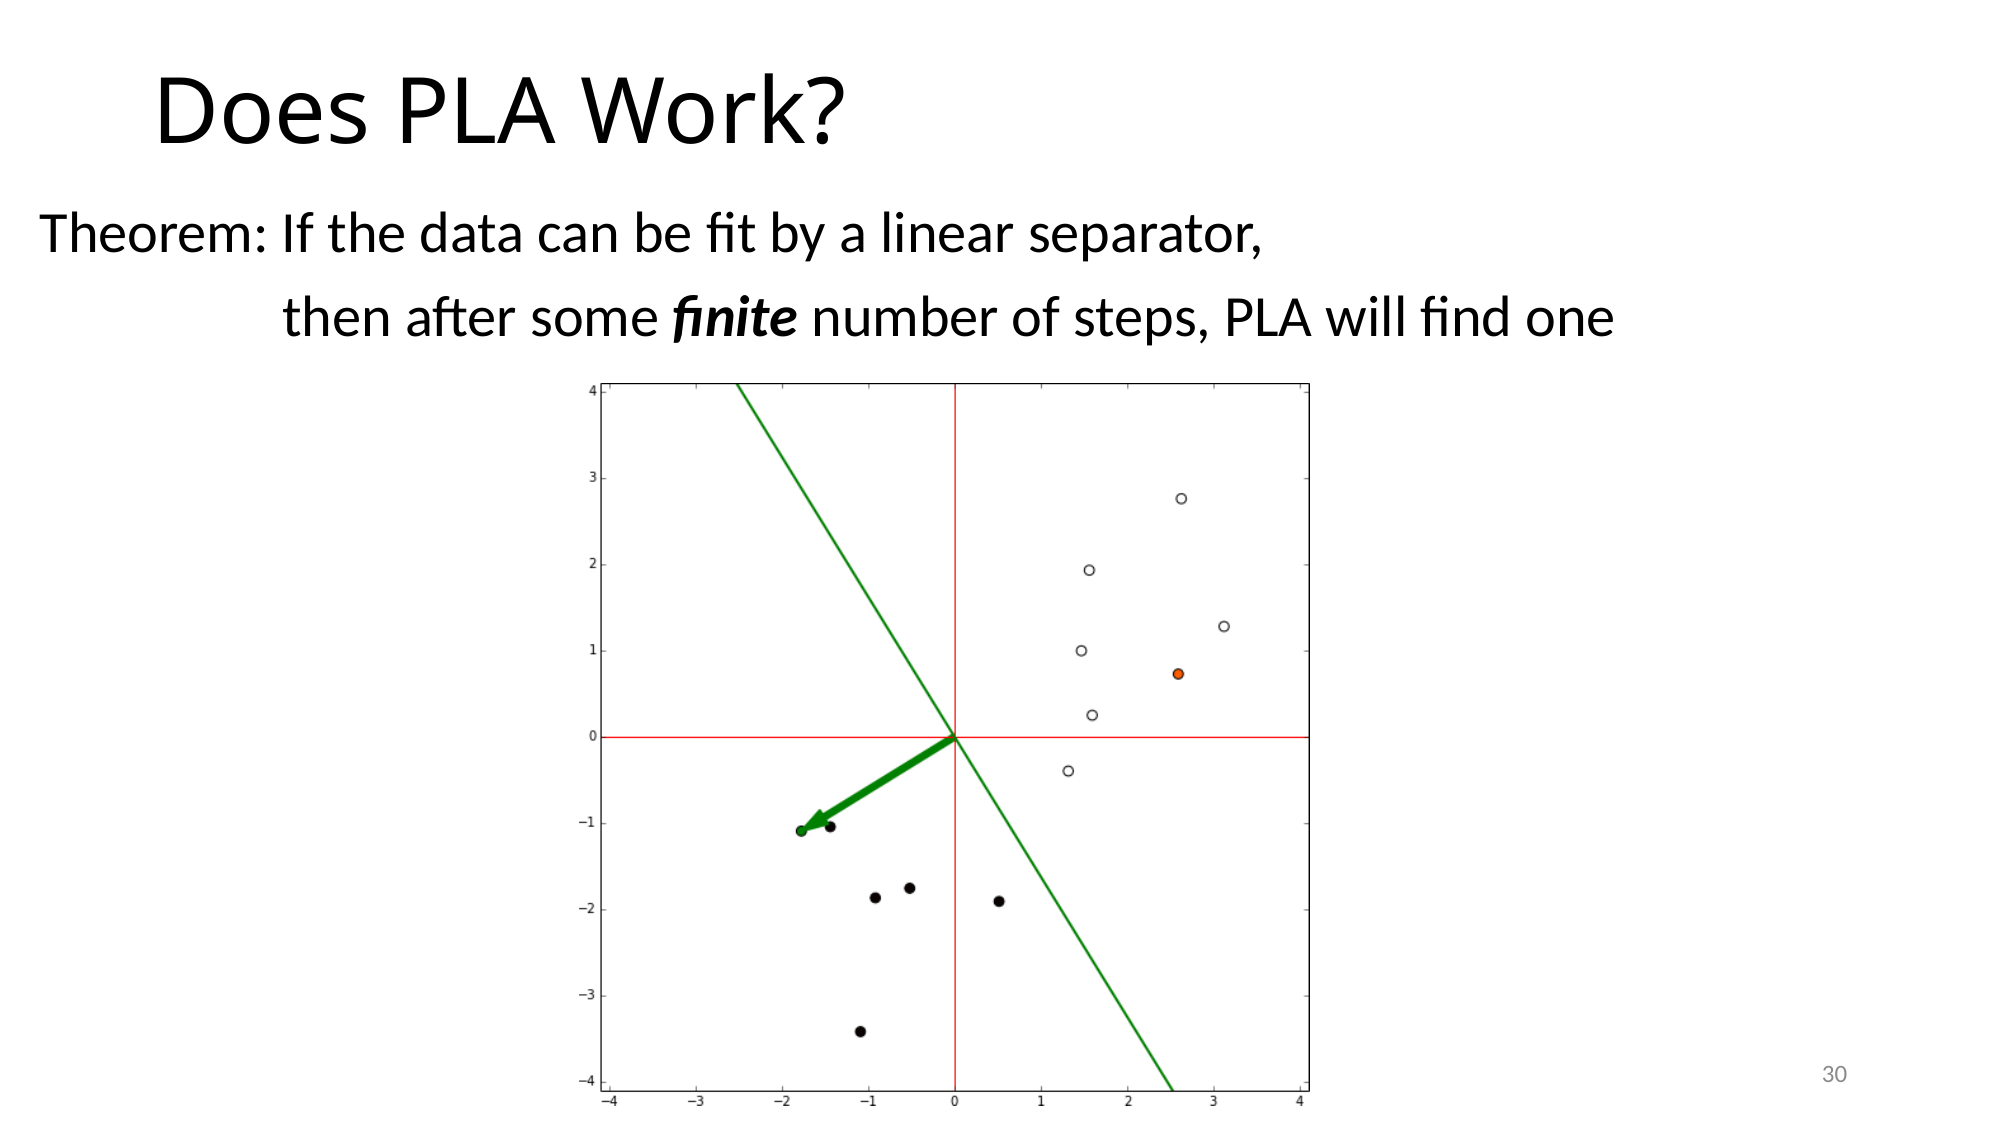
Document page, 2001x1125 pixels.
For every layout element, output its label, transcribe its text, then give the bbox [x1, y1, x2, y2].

list Theorem: If the data can be fit by a linear separator, then after some finite number of steps, PLA will find one [24, 194, 1863, 1014]
picture [579, 383, 1310, 1107]
slide_number 30 [1412, 1042, 1863, 1103]
title Does PLA Work? [137, 5, 1863, 194]
